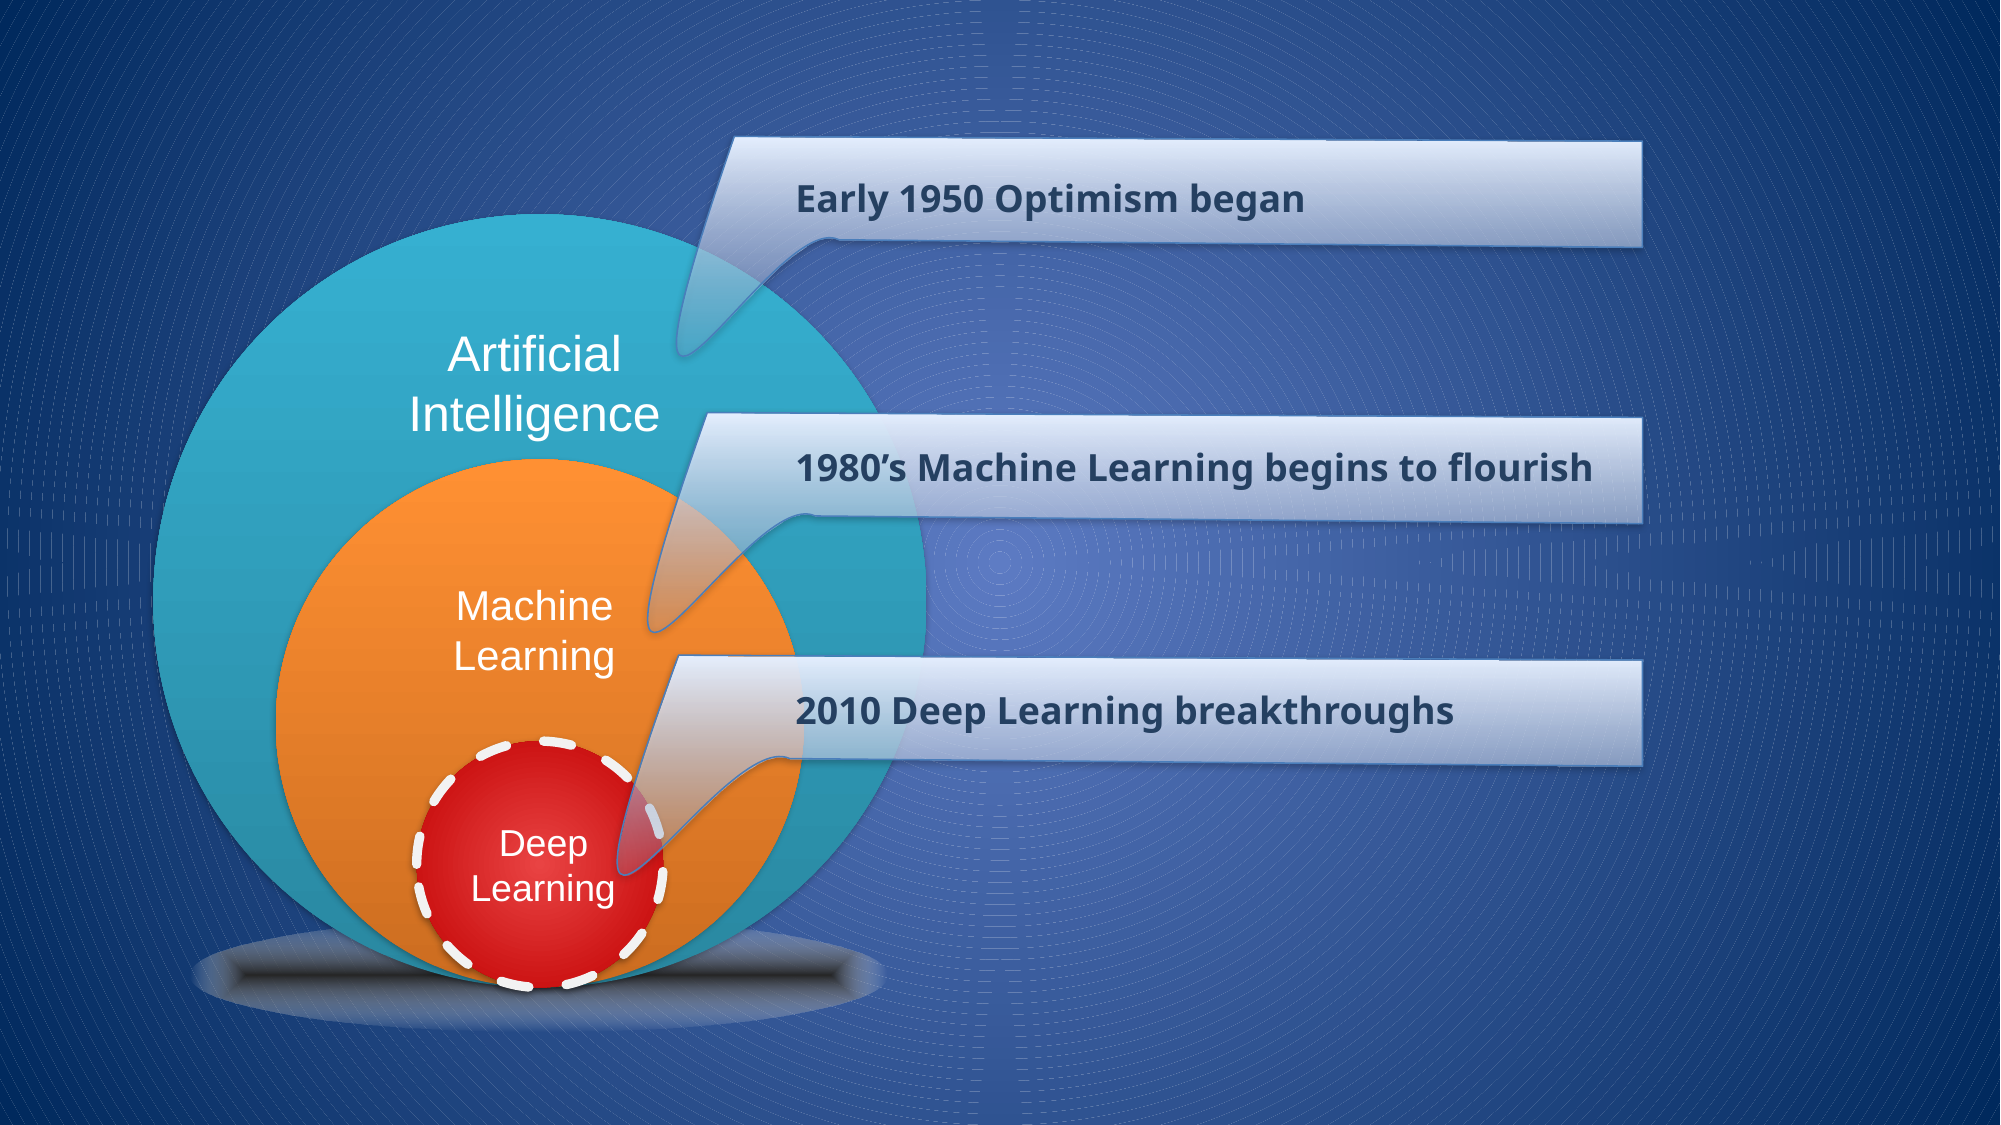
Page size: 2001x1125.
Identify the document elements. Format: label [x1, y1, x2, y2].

text_box [152, 136, 1664, 1033]
